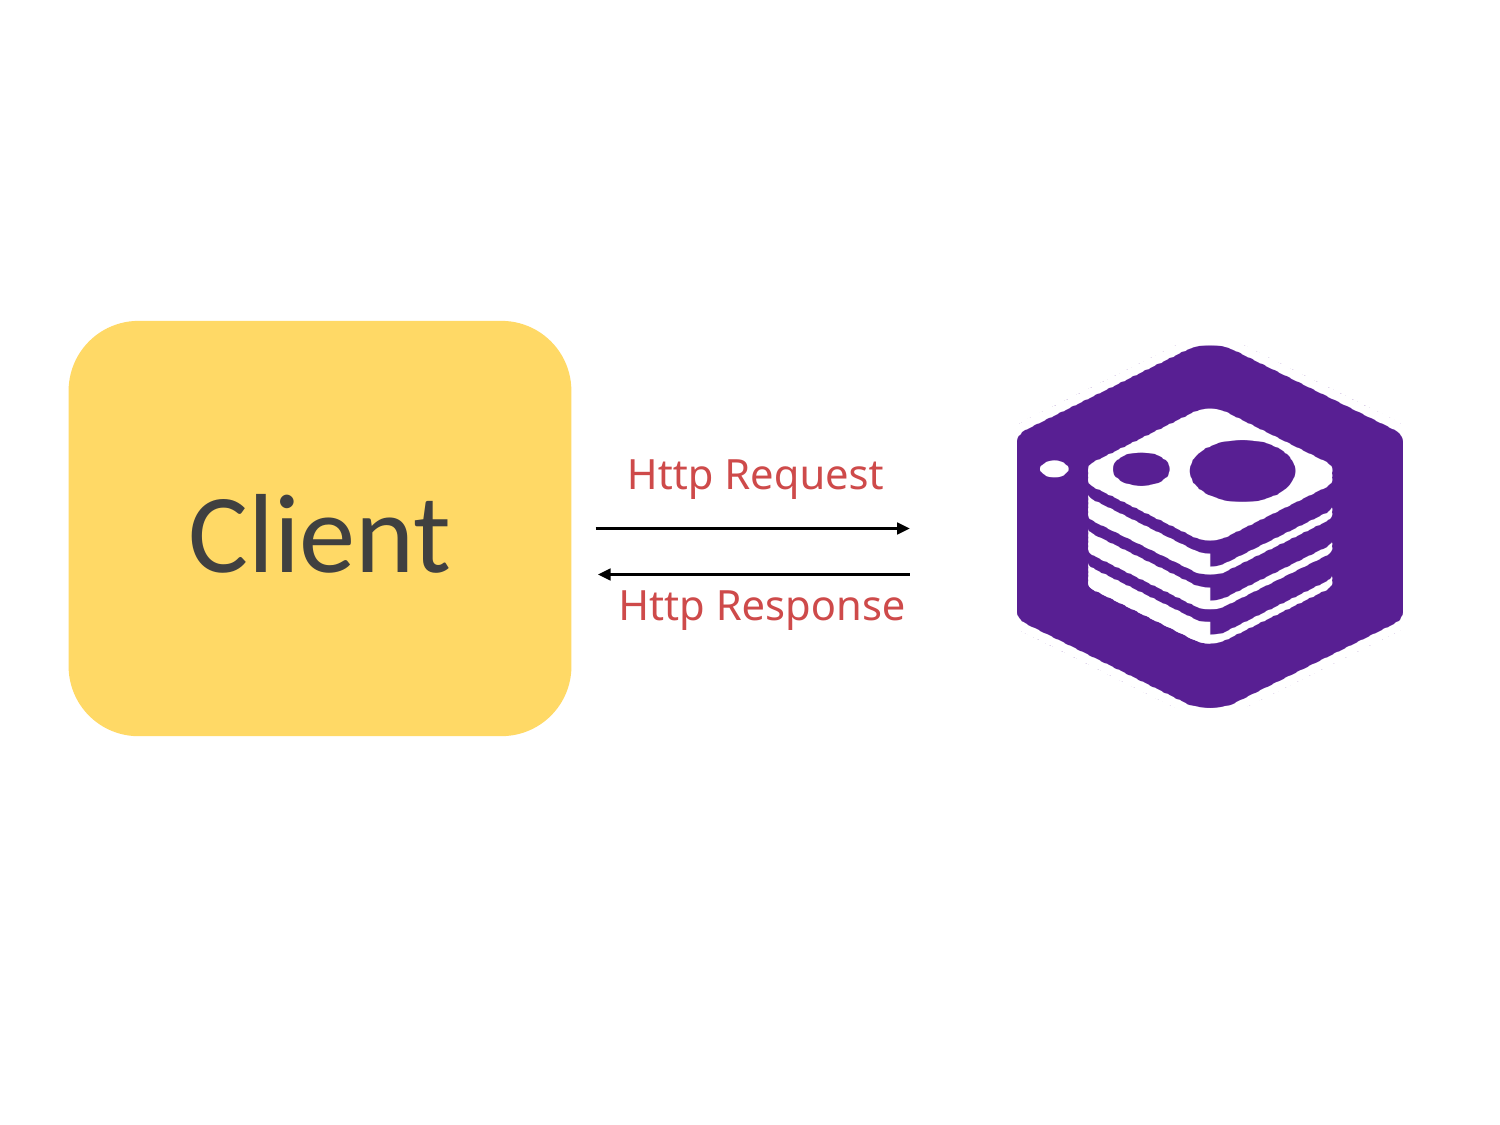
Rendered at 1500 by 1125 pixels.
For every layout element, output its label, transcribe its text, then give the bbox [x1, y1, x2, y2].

text_box [68, 320, 572, 737]
text_box Http Response [561, 571, 963, 637]
picture [991, 309, 1431, 748]
text_box Client [168, 452, 472, 603]
text_box Http Request [572, 440, 956, 506]
